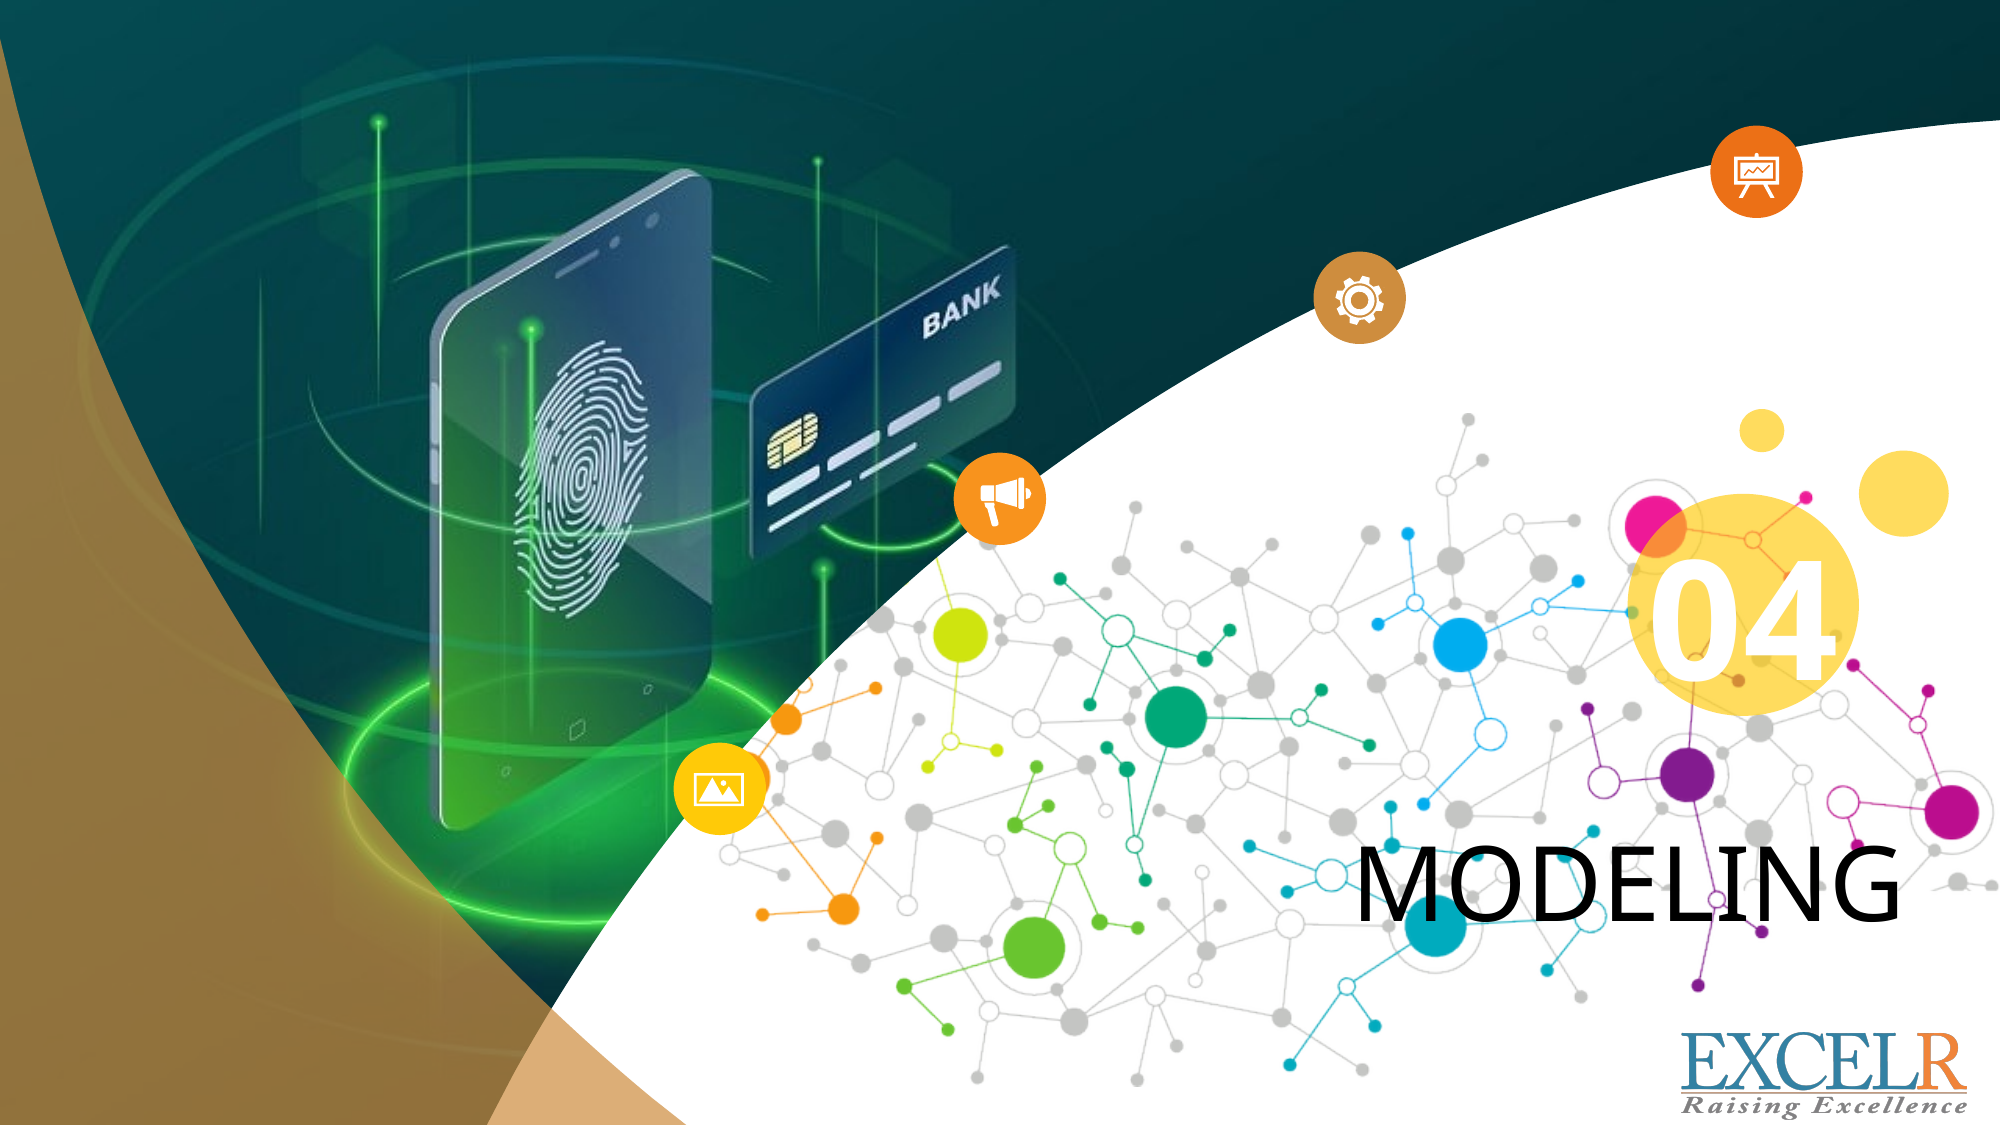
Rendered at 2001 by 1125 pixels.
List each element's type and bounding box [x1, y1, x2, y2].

picture [0, 0, 2000, 1125]
text_box [1627, 409, 1949, 716]
